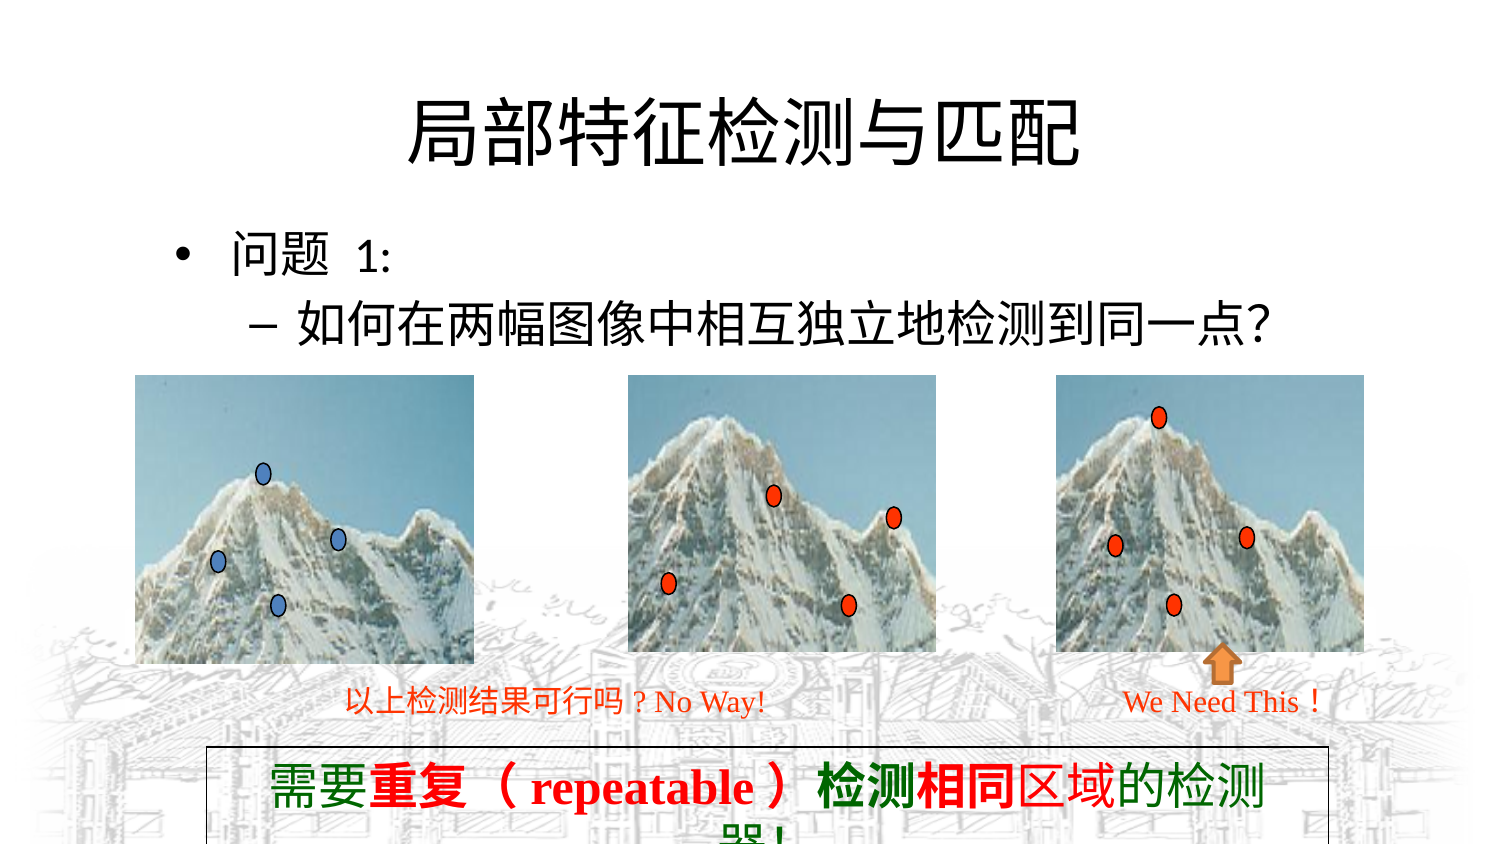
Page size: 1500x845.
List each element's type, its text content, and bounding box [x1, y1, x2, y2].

list 问题 1: 如何在两幅图像中相互独立地检测到同一点？ [159, 215, 1447, 522]
picture [0, 524, 1500, 844]
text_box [135, 375, 1365, 664]
text_box 局部特征检测与匹配 [240, 73, 1247, 188]
